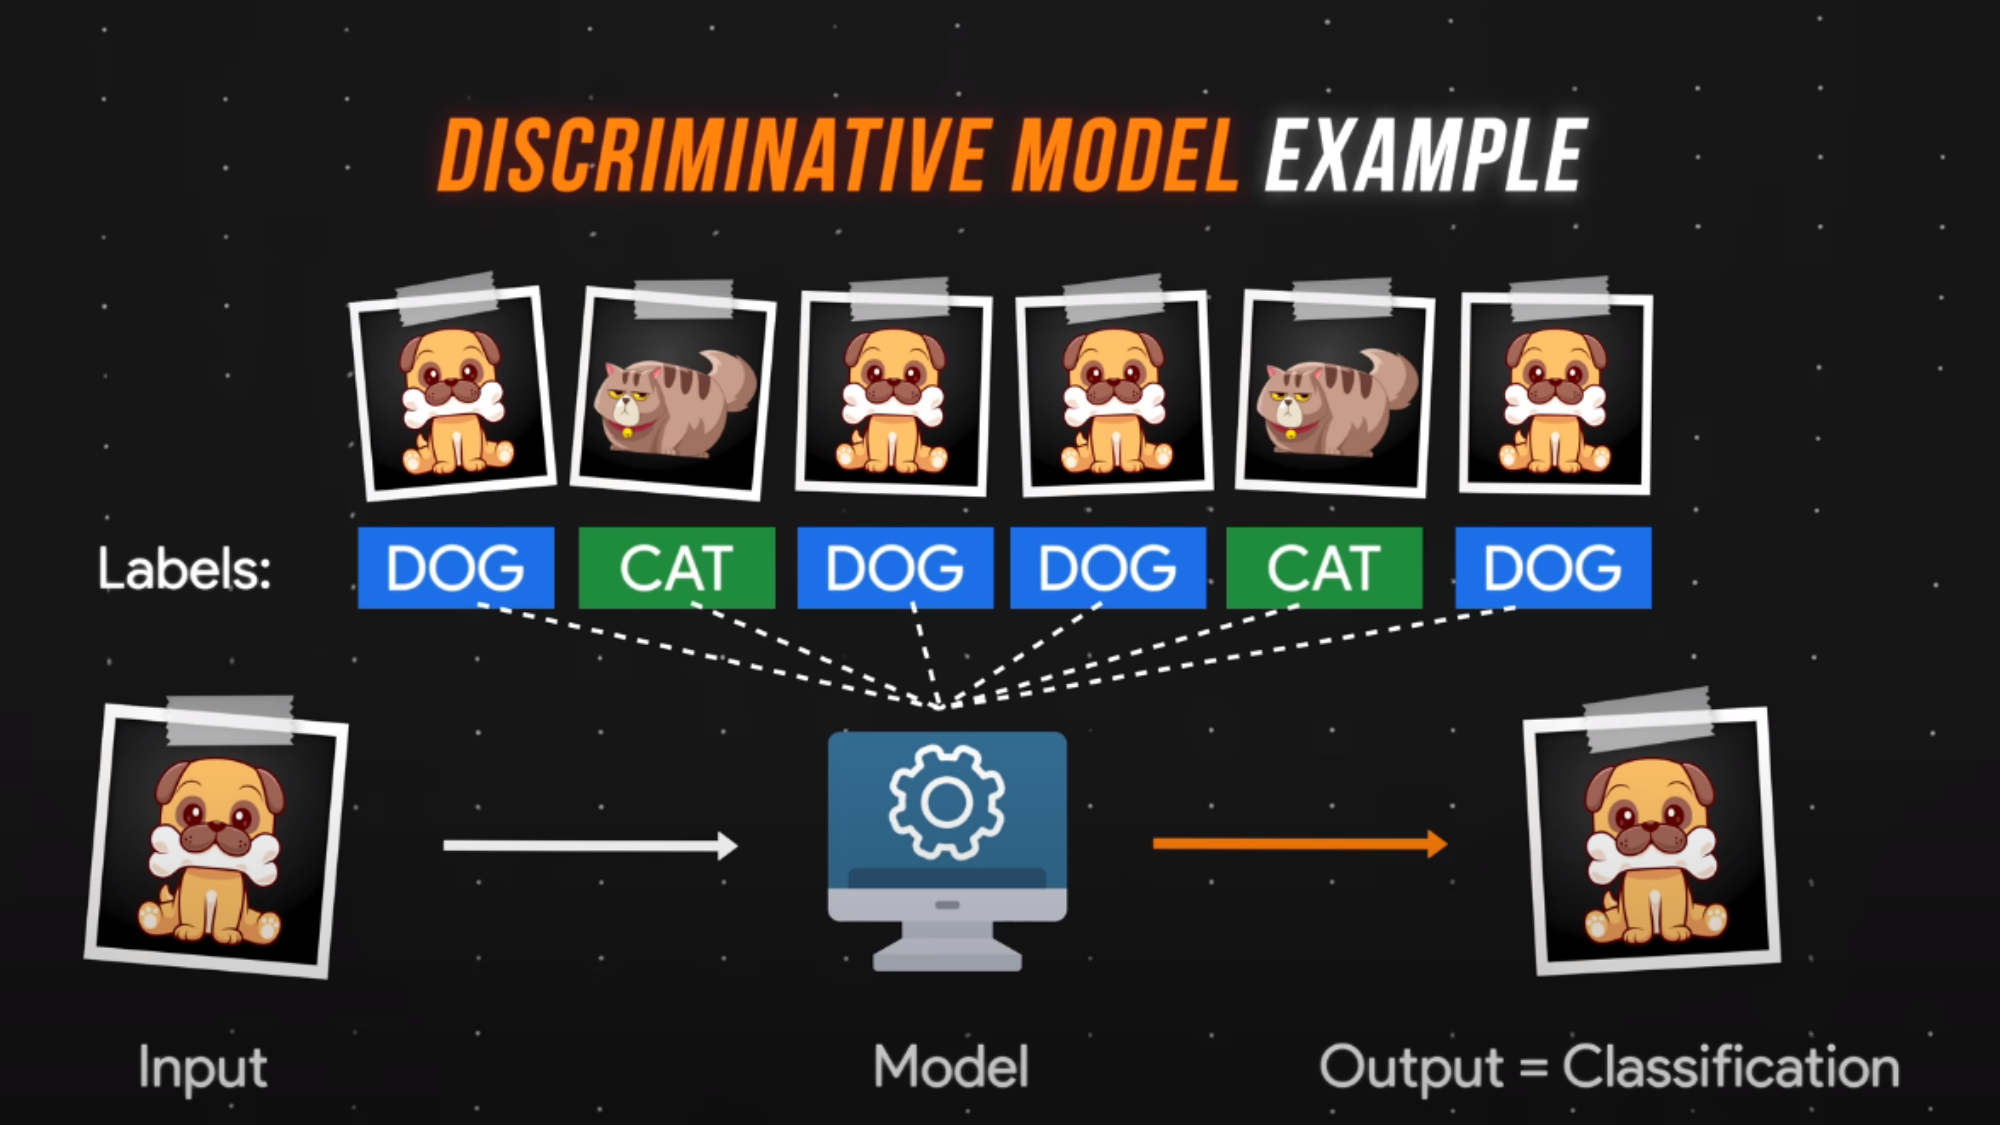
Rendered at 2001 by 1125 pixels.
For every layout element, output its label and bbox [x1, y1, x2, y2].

list [0, 0, 2000, 1125]
